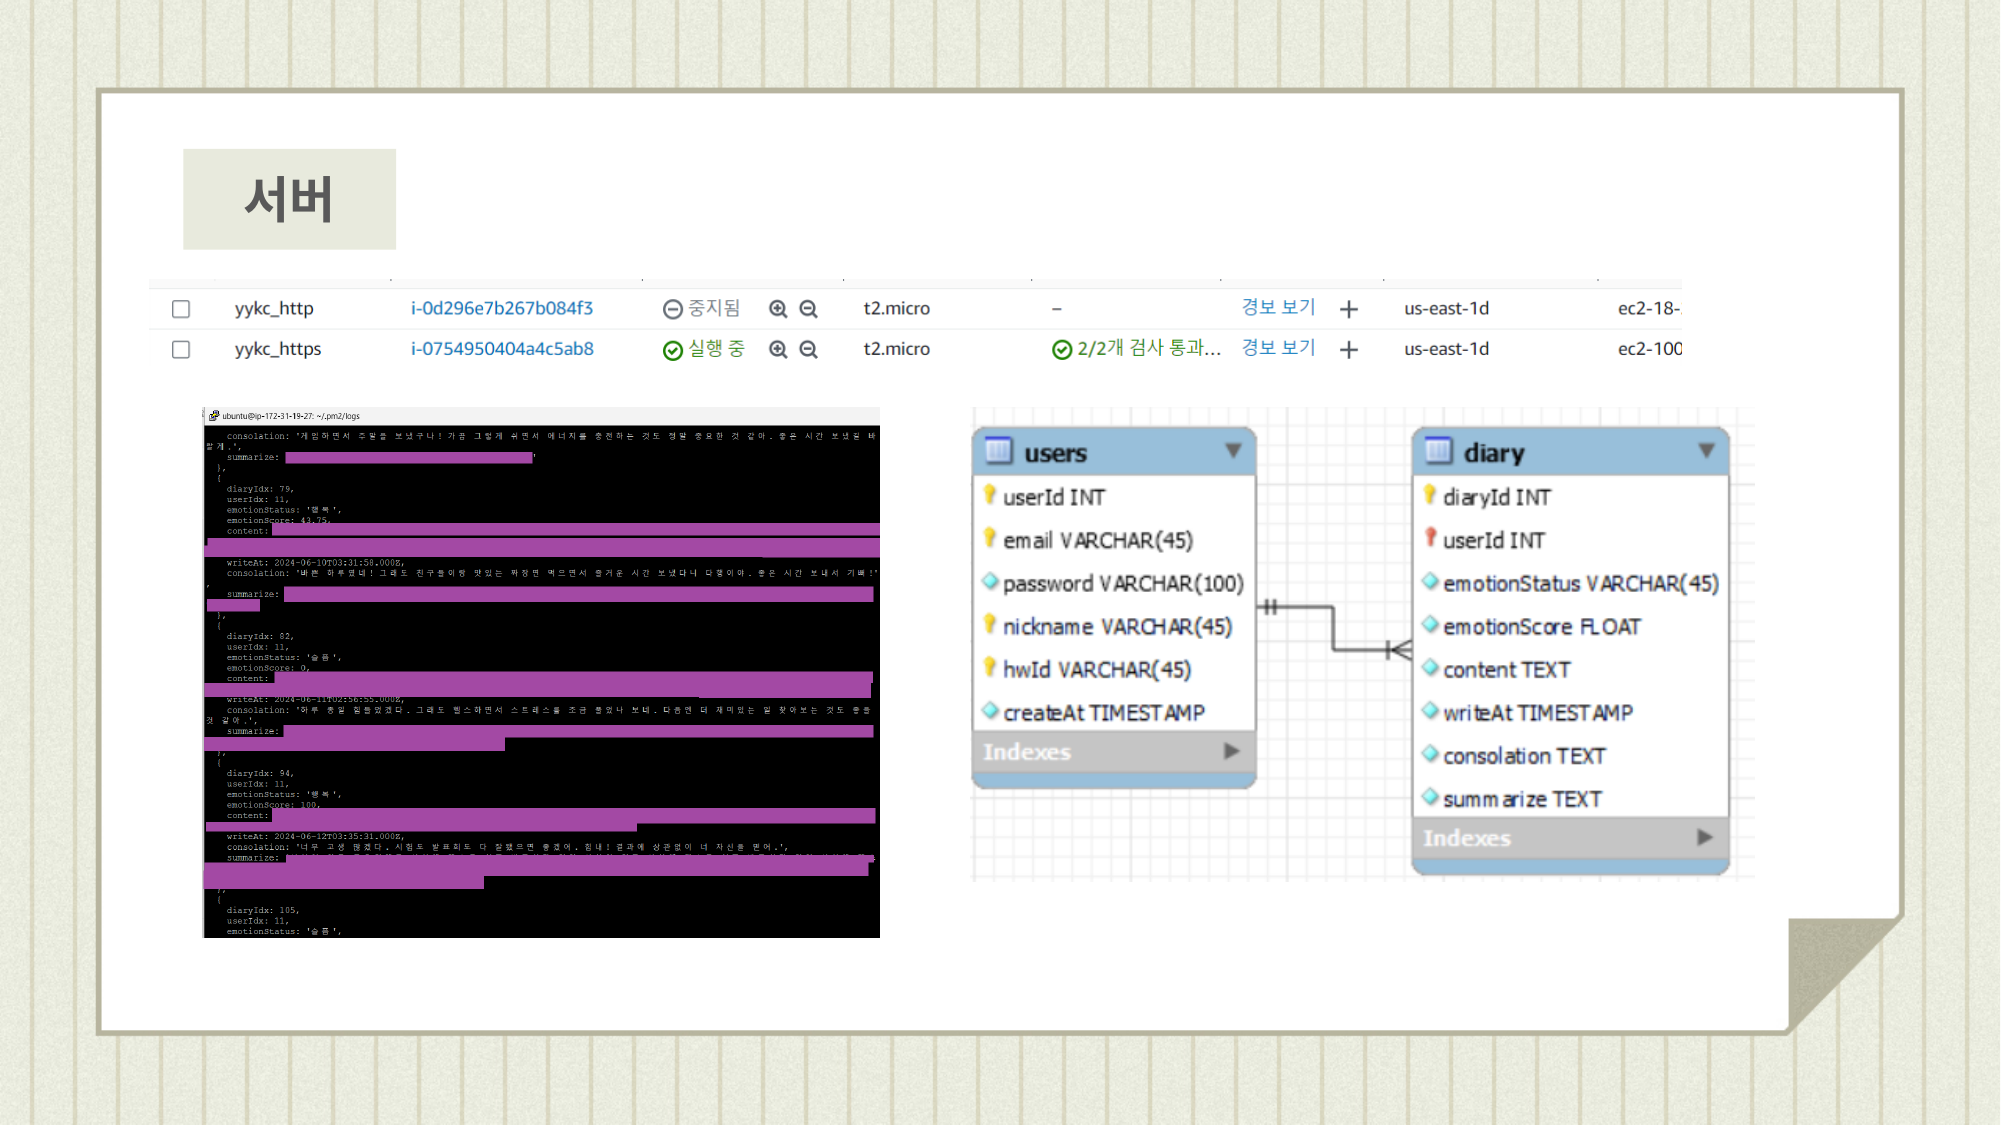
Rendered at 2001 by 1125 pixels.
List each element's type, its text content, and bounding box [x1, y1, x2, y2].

picture [0, 0, 2001, 1125]
text_box [182, 148, 397, 251]
text_box 서버 [229, 161, 598, 237]
